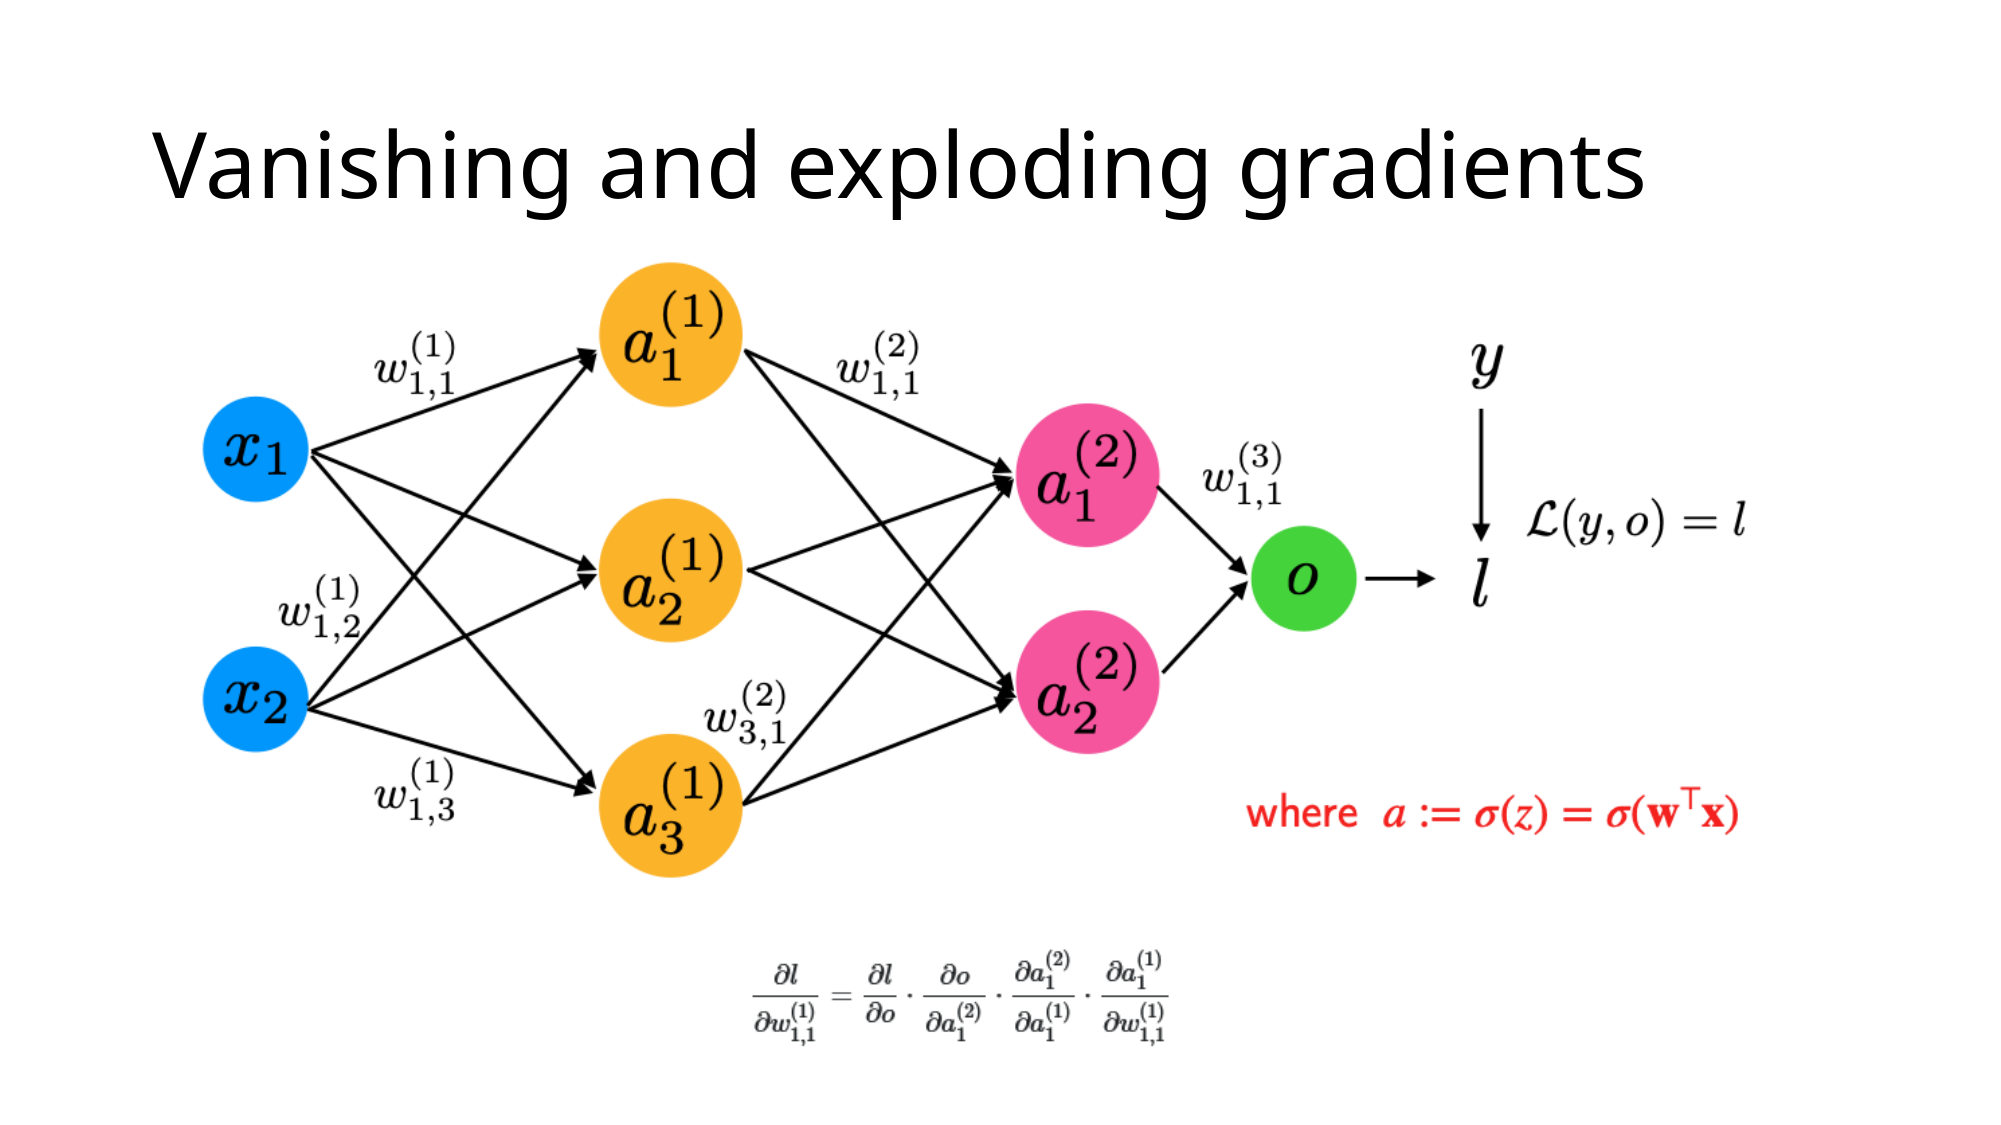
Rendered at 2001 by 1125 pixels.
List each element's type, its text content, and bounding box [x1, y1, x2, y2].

picture [137, 241, 1840, 894]
title Vanishing and exploding gradients [137, 59, 1863, 278]
picture [731, 942, 1269, 1051]
